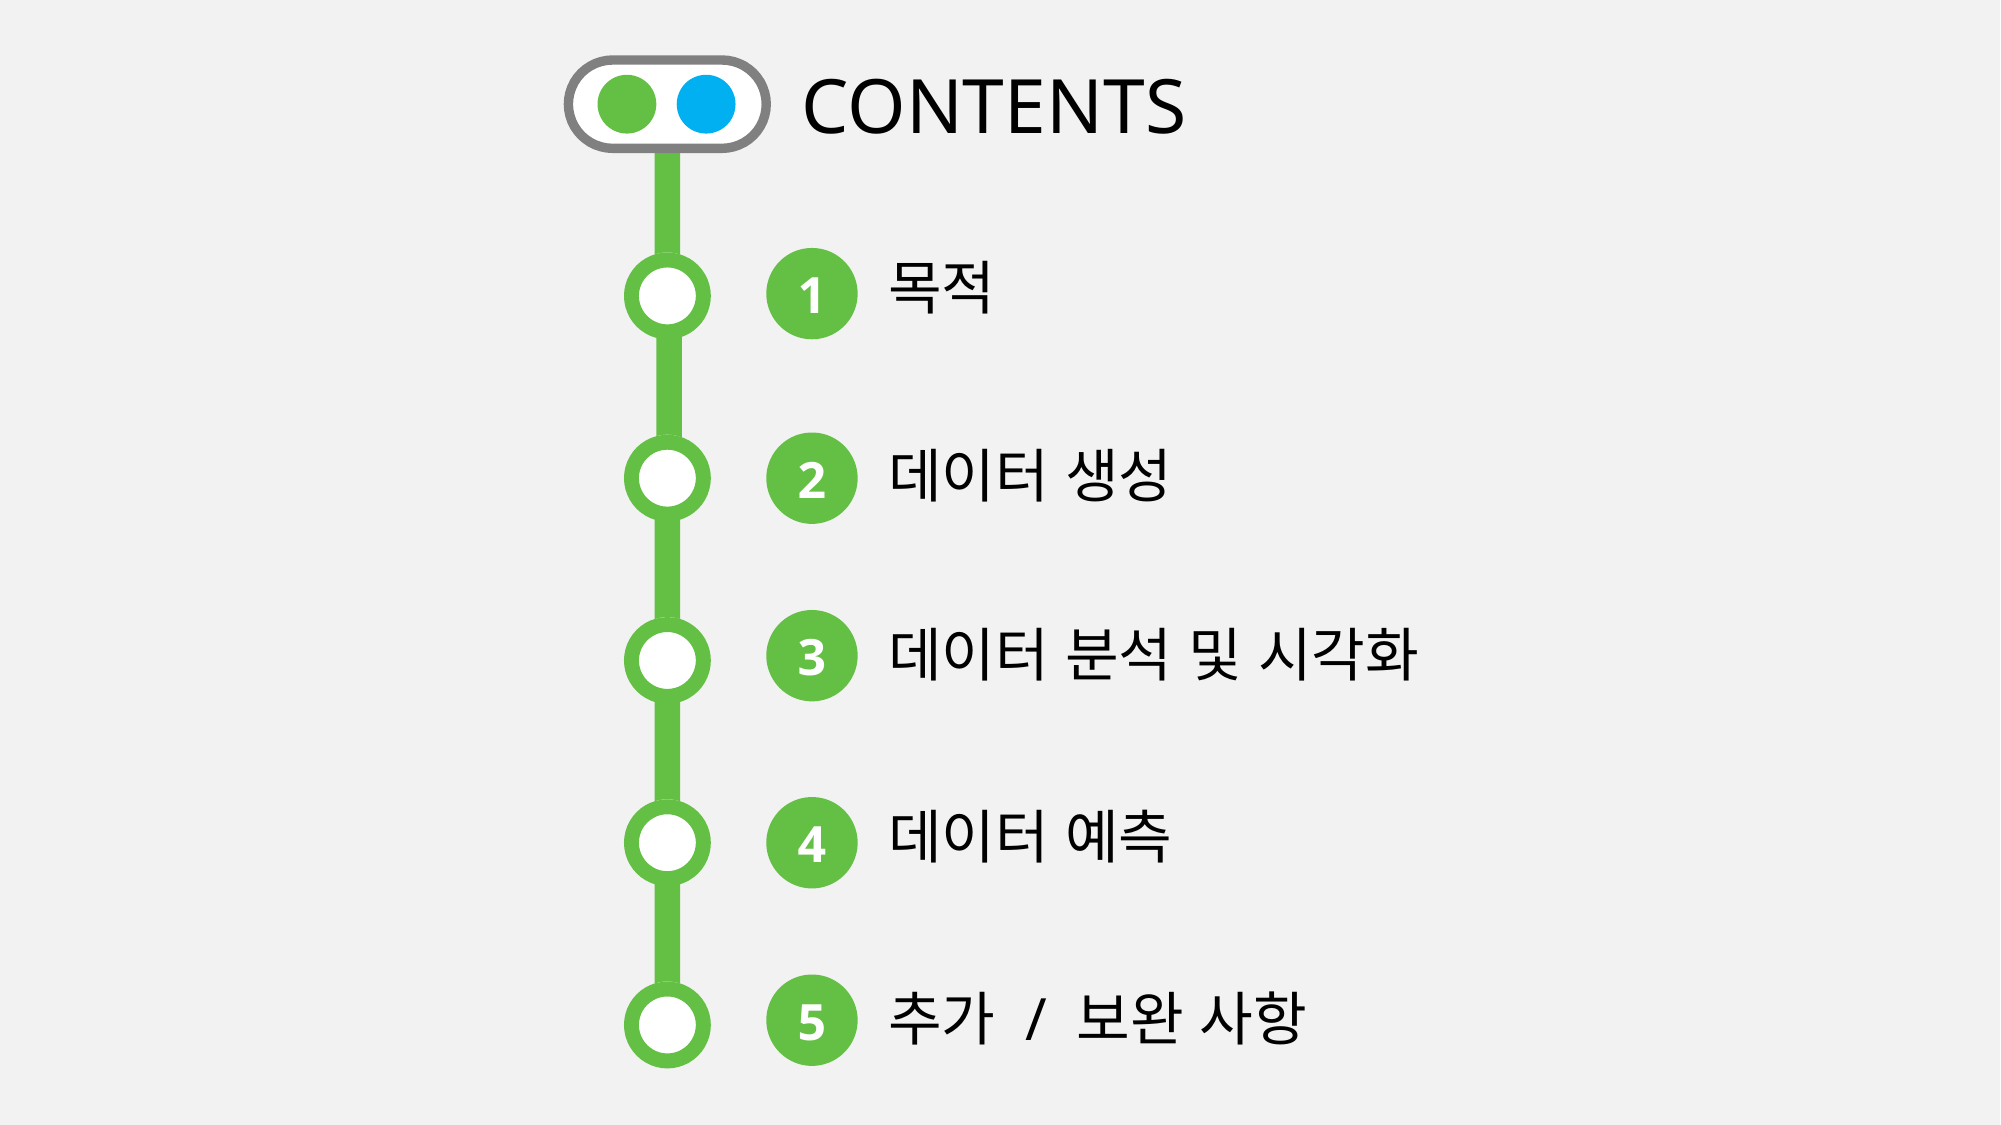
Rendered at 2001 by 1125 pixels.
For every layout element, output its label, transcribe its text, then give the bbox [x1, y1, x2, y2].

text_box CONTENTS [786, 51, 1386, 156]
text_box [654, 887, 681, 981]
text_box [623, 799, 711, 887]
text_box [654, 522, 681, 617]
text_box 데이터 분석 및 시각화 [873, 610, 1516, 695]
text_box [623, 617, 711, 704]
text_box [596, 73, 658, 135]
text_box [675, 73, 737, 135]
text_box 2 [765, 431, 859, 525]
text_box [655, 340, 683, 434]
text_box [654, 150, 681, 252]
text_box [654, 704, 681, 799]
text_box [623, 981, 711, 1069]
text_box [623, 434, 711, 522]
text_box 데이터 예측 [873, 792, 1319, 878]
text_box [567, 58, 768, 150]
text_box 추가 / 보완 사항 [873, 974, 1495, 1060]
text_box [623, 252, 711, 340]
text_box 3 [765, 608, 859, 703]
text_box 5 [765, 973, 859, 1067]
text_box 4 [765, 796, 859, 890]
text_box 1 [765, 246, 859, 341]
text_box 데이터 생성 [873, 432, 1435, 517]
text_box 목적 [873, 243, 1291, 329]
